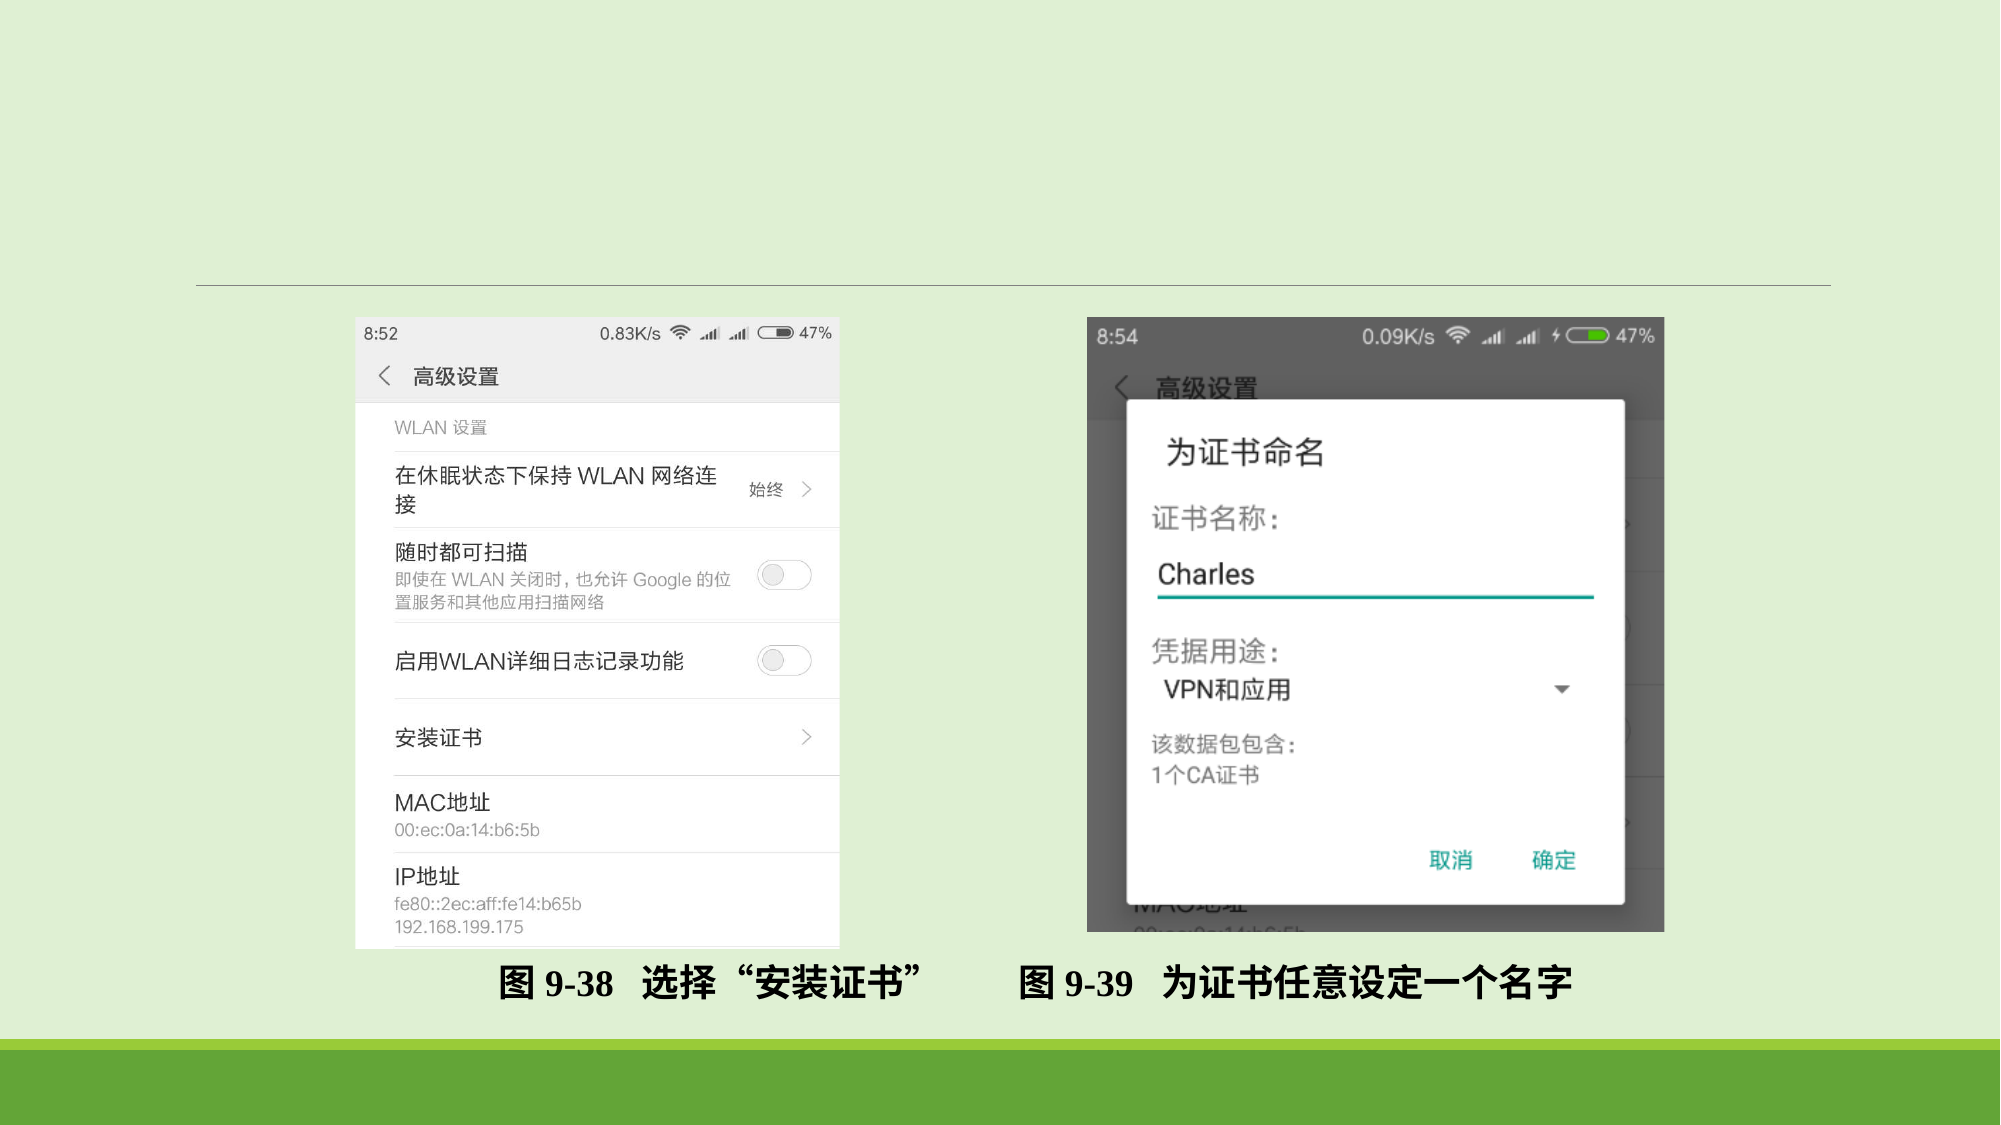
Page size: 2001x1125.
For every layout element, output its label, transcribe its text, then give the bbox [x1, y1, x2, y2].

picture [354, 316, 841, 949]
text_box 图9-38 选择“安装证书” 图9-39 为证书任意设定一个名字 [380, 952, 1674, 1012]
picture [1086, 316, 1665, 932]
